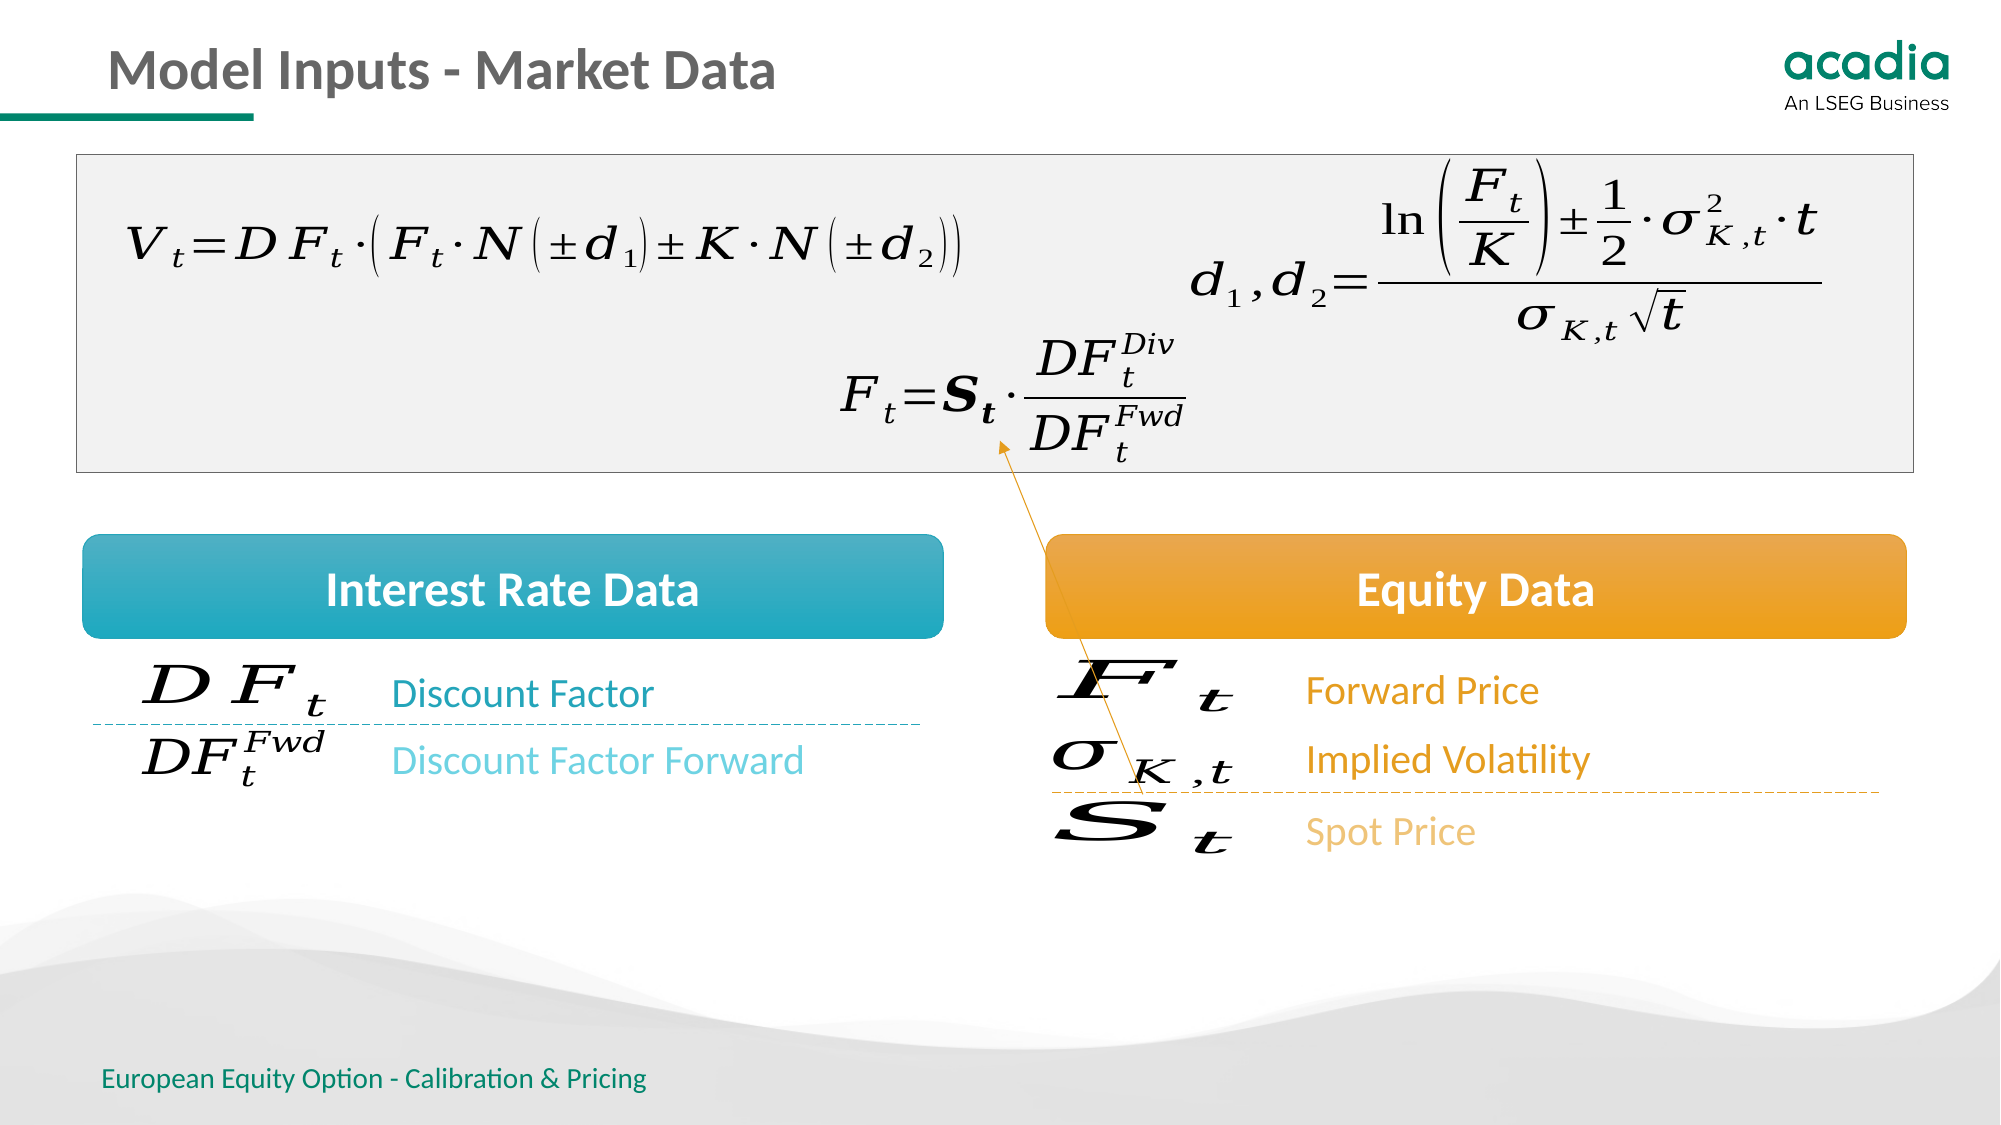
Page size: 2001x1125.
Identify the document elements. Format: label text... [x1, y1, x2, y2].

text_box Forward Price [1291, 655, 1907, 721]
list European Equity Option - Calibration & Pricing [86, 1055, 693, 1108]
text_box Equity Data [1143, 534, 1907, 639]
text_box Spot Price [1291, 796, 1907, 862]
text_box Discount Factor Forward [376, 725, 999, 791]
title Model Inputs - Market Data [92, 6, 1606, 110]
text_box Interest Rate Data [82, 534, 944, 639]
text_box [999, 440, 1143, 795]
text_box [76, 154, 1914, 473]
picture [1775, 32, 1958, 118]
text_box Discount Factor [376, 657, 999, 723]
text_box Implied Volatility [1291, 724, 1907, 790]
